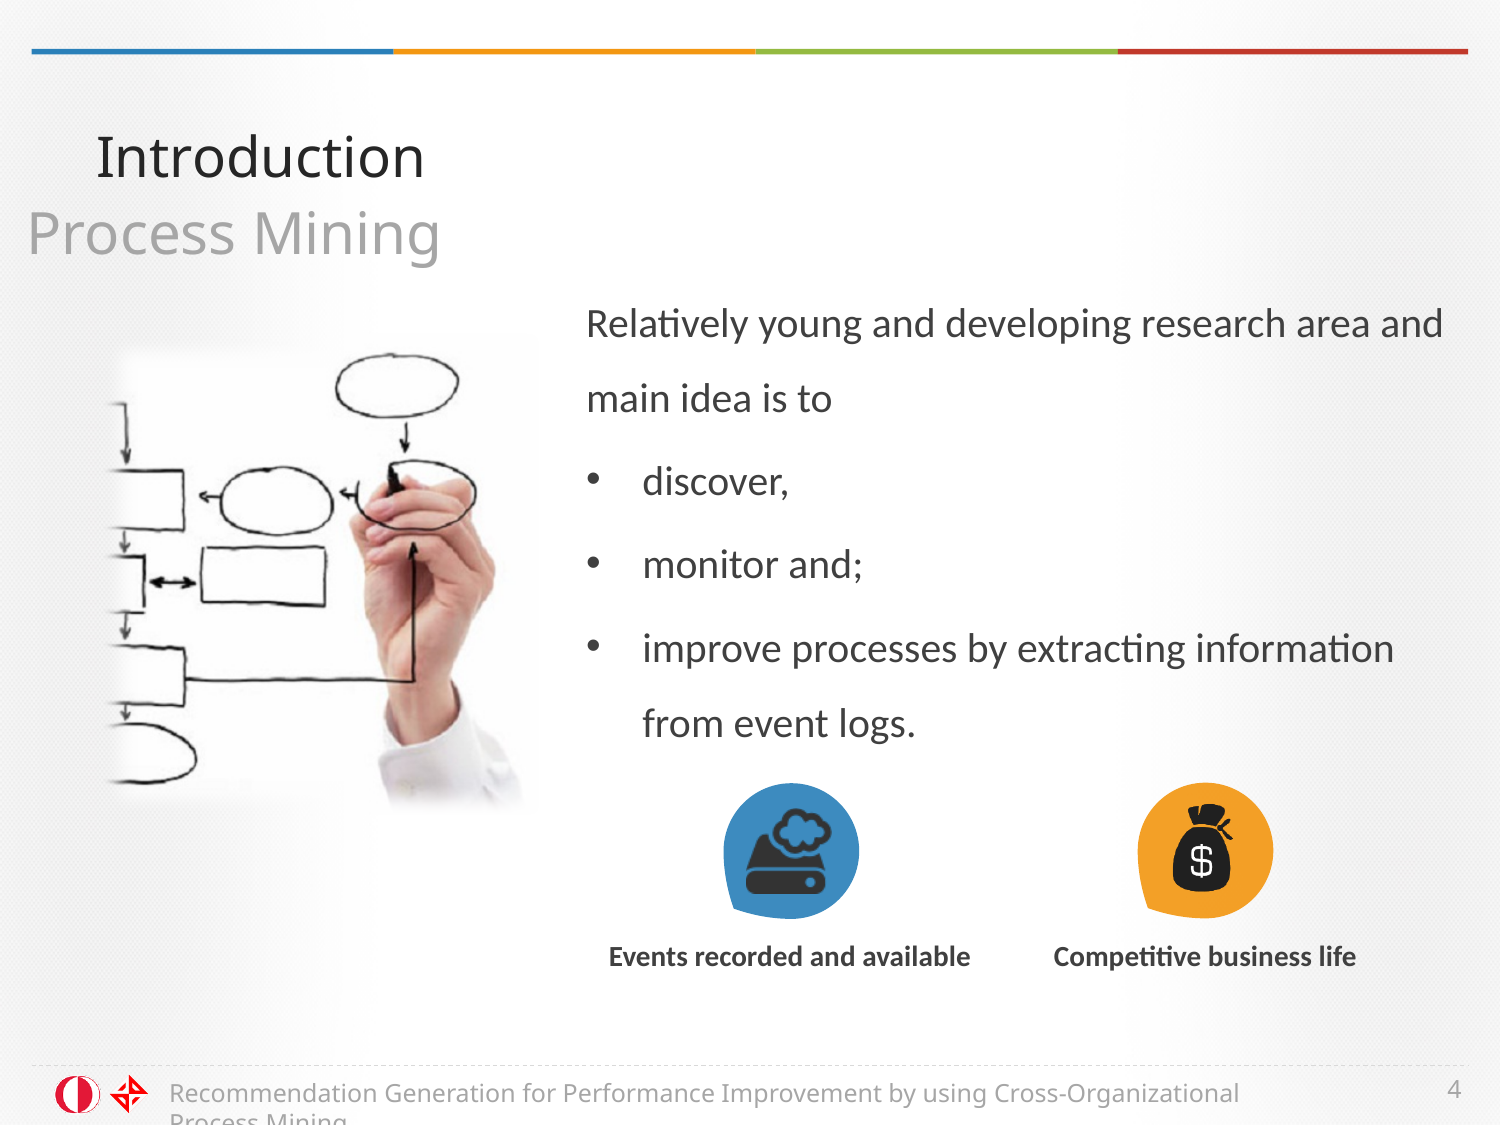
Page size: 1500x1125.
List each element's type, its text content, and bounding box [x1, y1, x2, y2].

picture [0, 0, 1500, 189]
picture [0, 197, 1500, 1125]
text_box Relatively young and developing research area and main idea is to discover, monitor and; improve processes by extracting information from event logs. [574, 264, 1467, 632]
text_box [31, 48, 1469, 55]
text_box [582, 783, 997, 981]
text_box Introduction [81, 114, 1500, 197]
picture [179, 1116, 267, 1125]
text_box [997, 782, 1414, 981]
text_box Process Mining [0, 189, 986, 274]
picture [174, 1116, 181, 1123]
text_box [31, 1065, 1477, 1116]
picture [272, 1116, 281, 1125]
